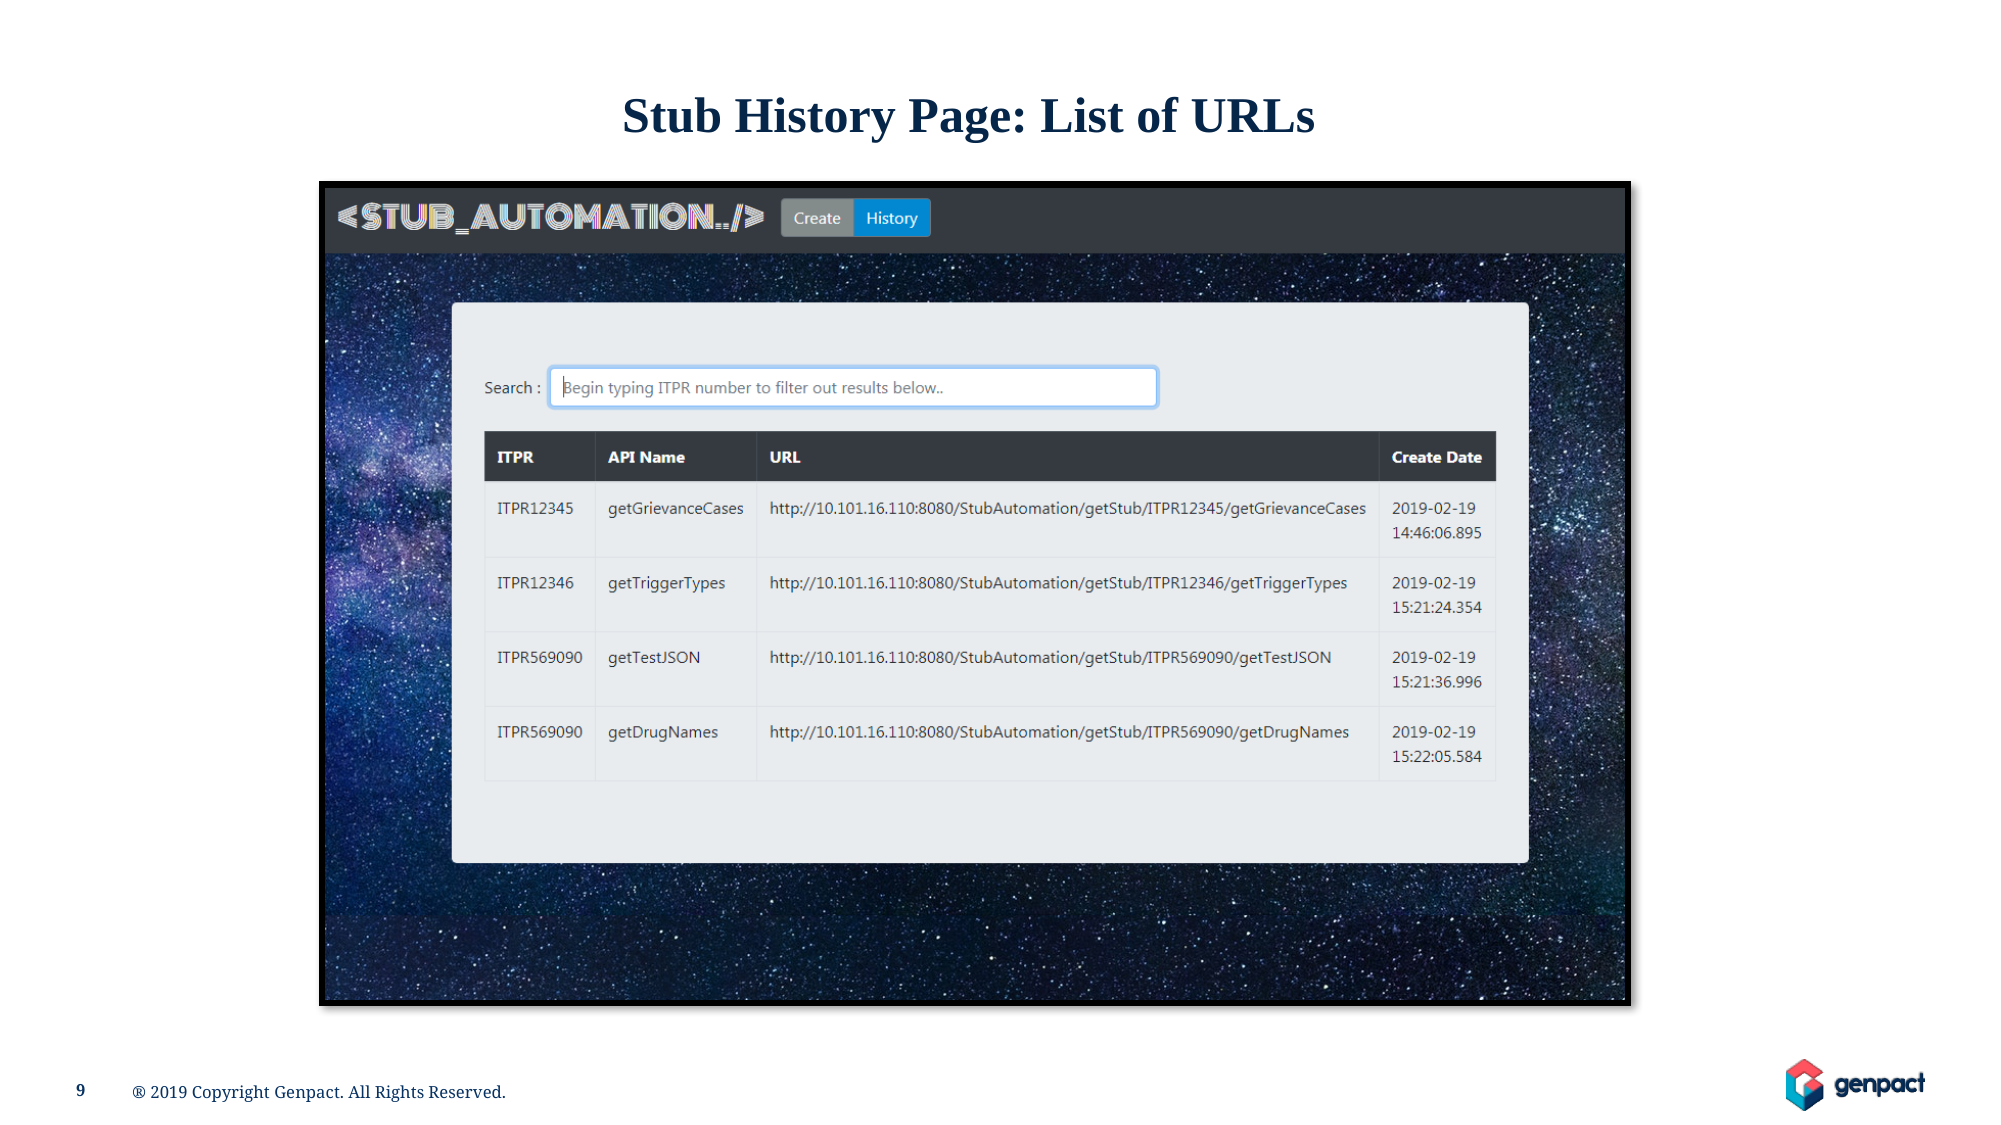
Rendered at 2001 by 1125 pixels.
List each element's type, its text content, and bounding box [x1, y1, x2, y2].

list Stub History Page: List of URLs [500, 62, 1450, 163]
picture [324, 187, 1626, 1001]
picture [1786, 1059, 1925, 1111]
picture [1618, 883, 1626, 891]
